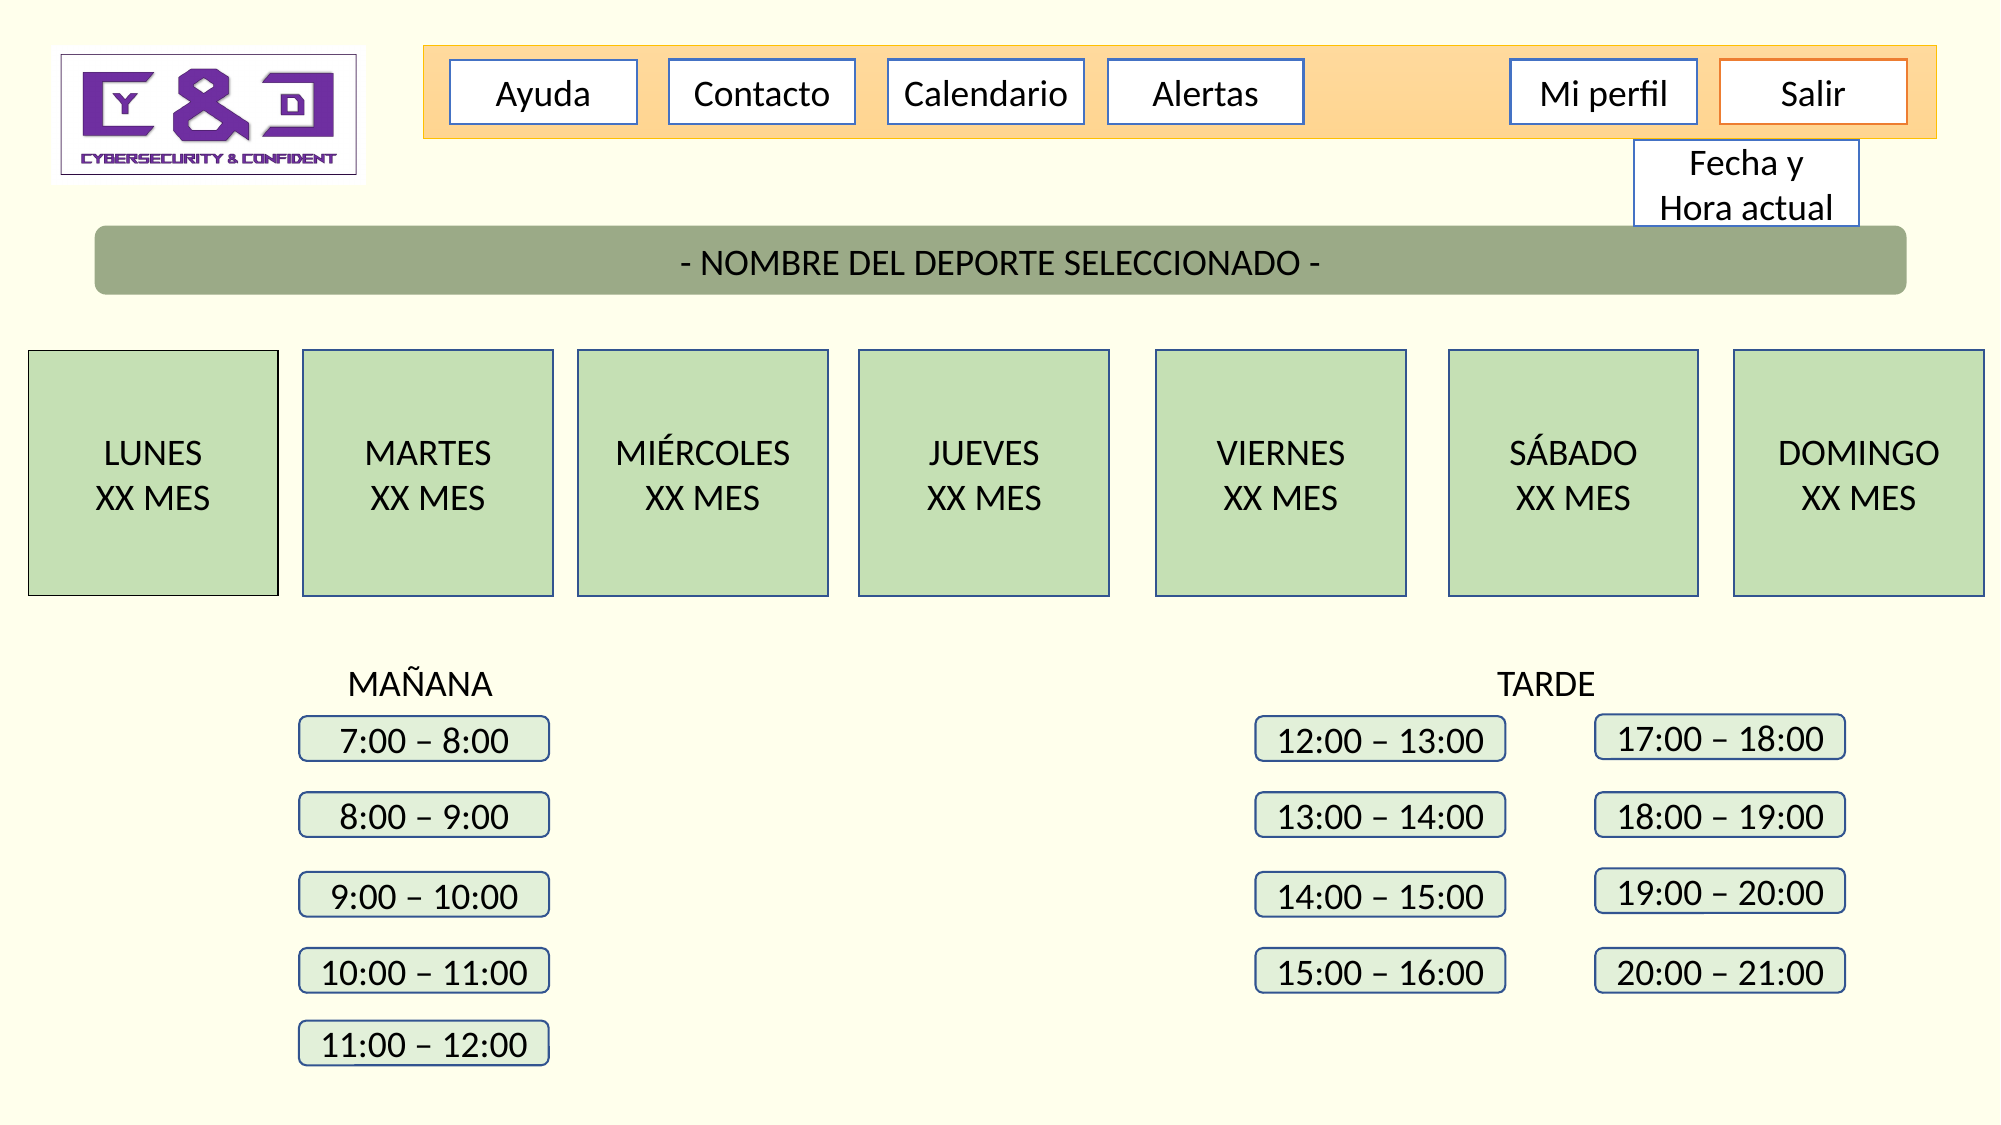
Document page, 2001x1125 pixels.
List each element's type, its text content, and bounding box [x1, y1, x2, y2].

text_box Salir [1719, 58, 1908, 125]
text_box Contacto [668, 58, 856, 125]
text_box 19:00 – 20:00 [1594, 867, 1847, 915]
text_box SÁBADO XX MES [1448, 349, 1699, 597]
text_box MIÉRCOLES XX MES [577, 349, 829, 597]
text_box Mi perfil [1509, 58, 1698, 125]
text_box 12:00 – 13:00 [1254, 715, 1507, 762]
text_box 18:00 – 19:00 [1594, 791, 1847, 838]
text_box DOMINGO XX MES [1733, 349, 1985, 597]
text_box - NOMBRE DEL DEPORTE SELECCIONADO - [94, 225, 1907, 295]
picture [51, 45, 366, 185]
text_box JUEVES XX MES [858, 349, 1110, 597]
text_box Alertas [1107, 58, 1305, 125]
text_box Fecha y Hora actual [1633, 139, 1860, 227]
text_box 11:00 – 12:00 [297, 1019, 550, 1067]
text_box 7:00 – 8:00 [298, 715, 551, 762]
text_box MAÑANA [332, 651, 515, 712]
text_box TARDE [1482, 651, 1665, 712]
text_box 13:00 – 14:00 [1254, 791, 1507, 838]
text_box MARTES XX MES [302, 349, 554, 597]
text_box 15:00 – 16:00 [1254, 946, 1507, 994]
text_box Calendario [887, 58, 1085, 125]
text_box 17:00 – 18:00 [1594, 713, 1847, 761]
text_box 14:00 – 15:00 [1254, 870, 1507, 918]
text_box 8:00 – 9:00 [298, 791, 551, 838]
text_box 10:00 – 11:00 [298, 946, 551, 994]
text_box 20:00 – 21:00 [1594, 946, 1847, 994]
text_box [423, 45, 1937, 139]
text_box 9:00 – 10:00 [298, 870, 551, 918]
text_box LUNES XX MES [28, 350, 279, 596]
text_box Ayuda [449, 59, 638, 125]
text_box VIERNES XX MES [1155, 349, 1407, 597]
